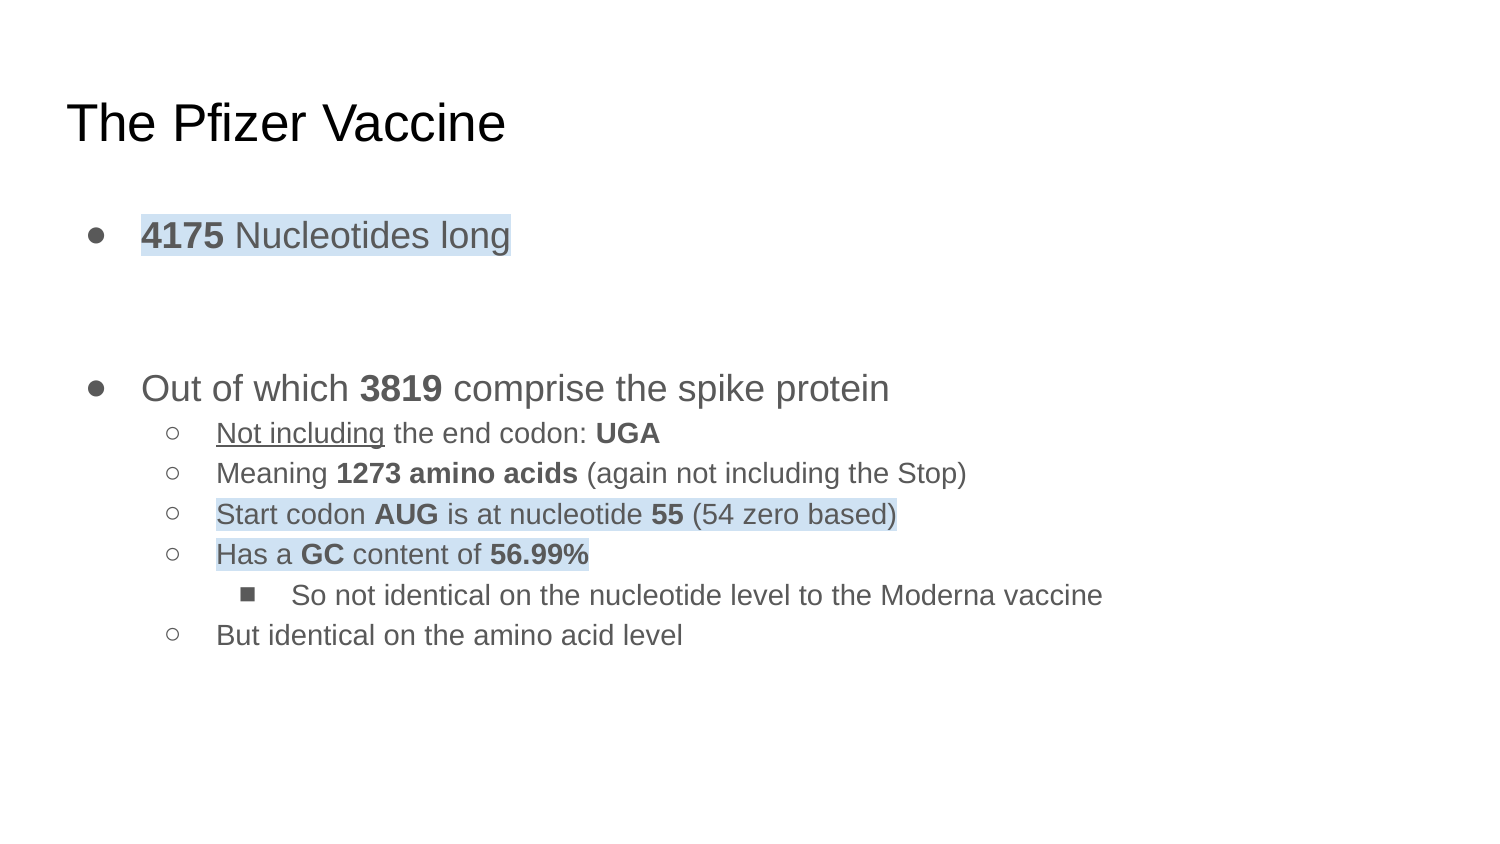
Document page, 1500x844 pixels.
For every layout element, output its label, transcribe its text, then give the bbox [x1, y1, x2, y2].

list 4175 Nucleotides long Out of which 3819 comprise the spike protein Not including the end codon: UGA Meaning 1273 amino acids (again not including the Stop) Start codon AUG is at nucleotide 55 (54 zero based) Has a GC content of 56.99% So not identical on the nucleotide level to the Moderna vaccine But identical on the amino acid level [51, 189, 1449, 750]
title The Pfizer Vaccine [51, 72, 1449, 167]
